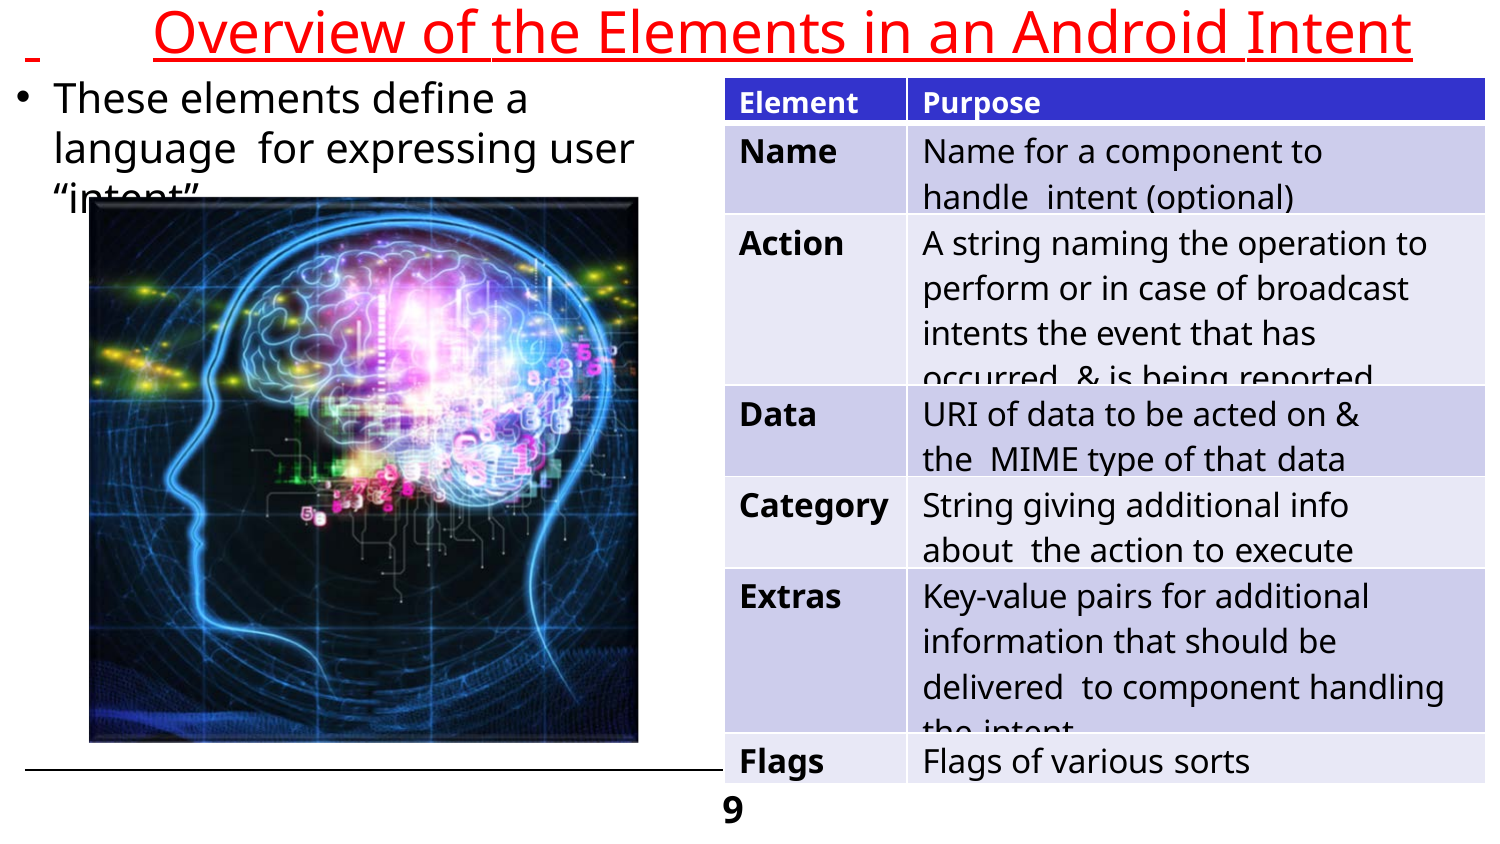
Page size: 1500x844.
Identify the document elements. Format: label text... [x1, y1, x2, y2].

table_cell Name for a component to handle intent (optional) [908, 126, 1485, 213]
table_cell Flags [725, 734, 906, 783]
table_cell Extras [725, 569, 906, 732]
table_header Purpose [1478, 78, 1485, 120]
text_box These elements define a language for expressing user “intent” [13, 69, 686, 222]
table_cell Flags of various sorts [908, 734, 1485, 783]
table_cell A string naming the operation to perform or in case of broadcast intents the event that has occurred & is being reported [908, 215, 1485, 384]
table_cell Key-value pairs for additional information that should be delivered to component handling the intent [908, 569, 1485, 732]
text_box [88, 196, 639, 743]
table_cell URI of data to be acted on & the MIME type of that data [908, 386, 1485, 476]
table_cell Name [725, 136, 906, 213]
table_cell Category [725, 477, 906, 567]
title Overview of the Elements in an Android Intent [22, 0, 1478, 136]
table_cell Action [725, 215, 906, 384]
slide_number 10 [716, 783, 777, 844]
table_cell Data [725, 386, 906, 476]
table_cell String giving additional info about the action to execute [908, 477, 1485, 567]
